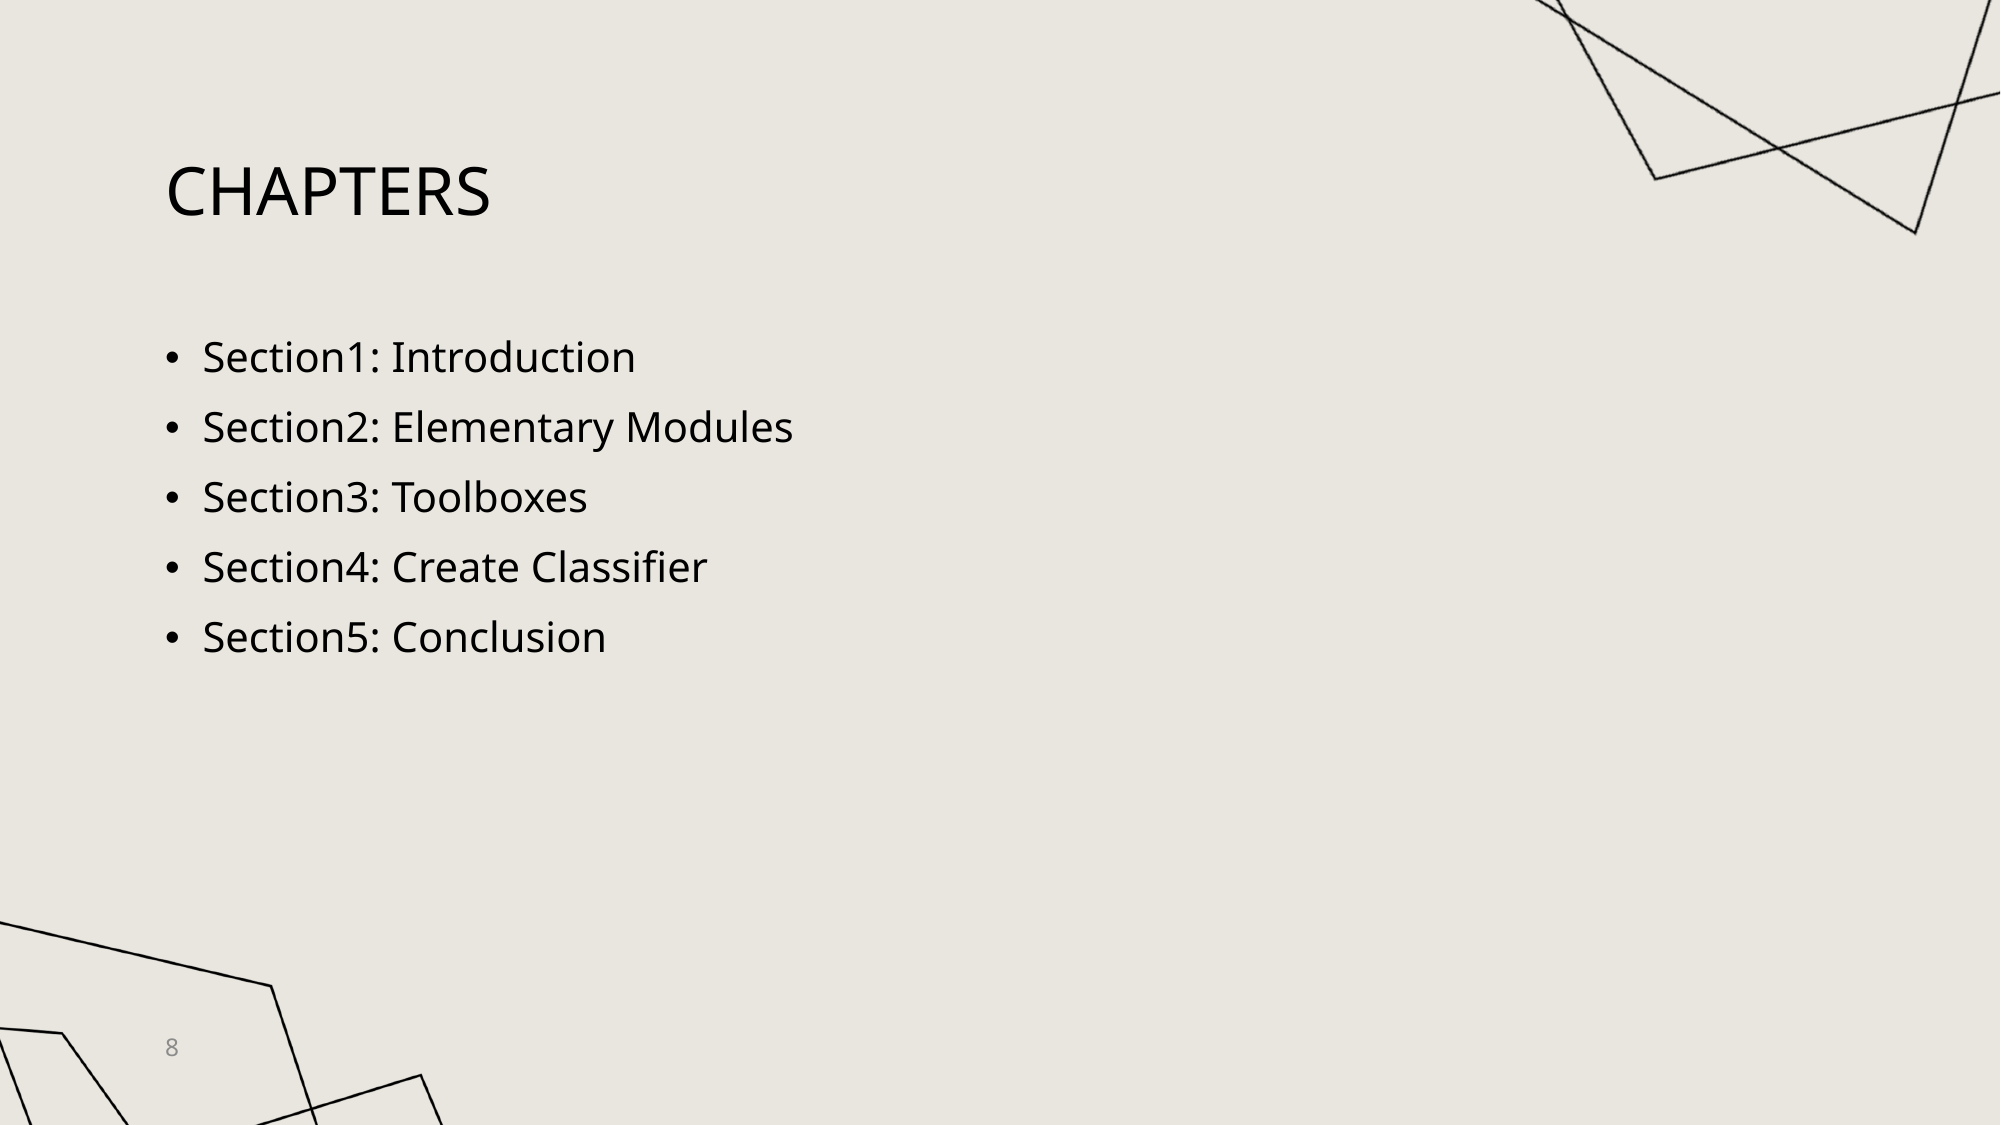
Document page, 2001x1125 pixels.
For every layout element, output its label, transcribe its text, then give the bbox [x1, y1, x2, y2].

slide_number 8 [150, 1024, 254, 1074]
text_box Section1: Introduction Section2: Elementary Modules Section3: Toolboxes Section4: Create Classifier Section5: Conclusion [150, 329, 1330, 1051]
picture [1509, 0, 2001, 249]
title Chapters [150, 59, 1850, 328]
picture [0, 900, 541, 1125]
